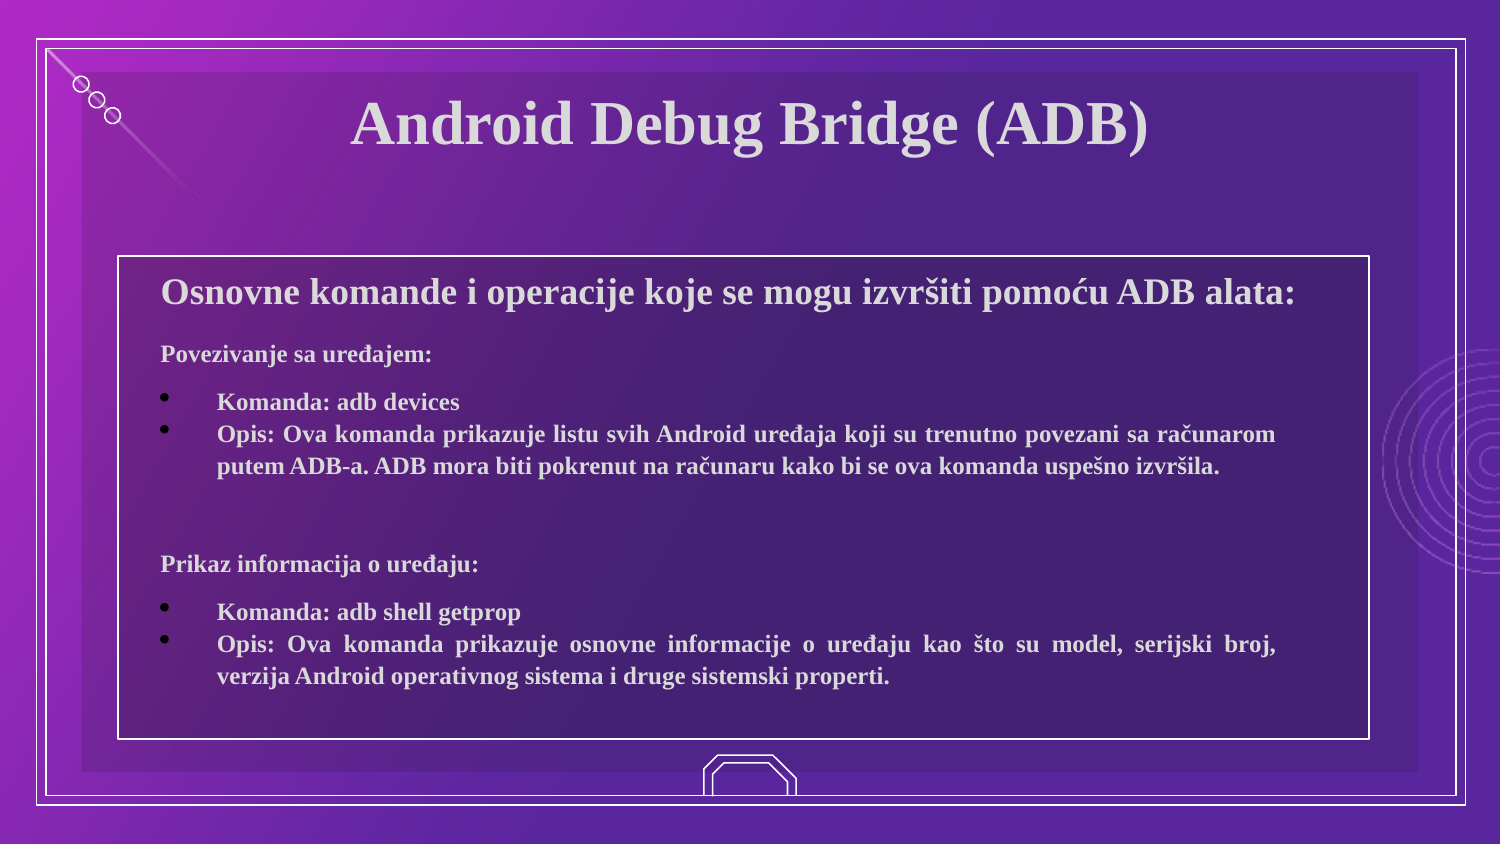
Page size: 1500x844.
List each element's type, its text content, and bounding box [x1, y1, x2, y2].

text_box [69, 72, 125, 128]
text_box Povezivanje sa uređajem: Komanda: adb devices Opis: Ova komanda prikazuje listu svih Android uređaja koji su trenutno povezani sa računarom putem ADB-a. ADB mora biti pokrenut na računaru kako bi se ova komanda uspešno izvršila. Prikaz informacija o uređaju: Komanda: adb shell getprop Opis: Ova komanda prikazuje osnovne informacije o uređaju kao što su model, serijski broj, verzija Android operativnog sistema i druge sistemski properti. [145, 327, 1293, 709]
text_box [118, 256, 1369, 740]
picture [0, 0, 1500, 844]
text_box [703, 754, 797, 797]
title Android Debug Bridge (ADB) [118, 61, 1382, 193]
text_box Osnovne komande i operacije koje se mogu izvršiti pomoću ADB alata: [145, 256, 1397, 349]
